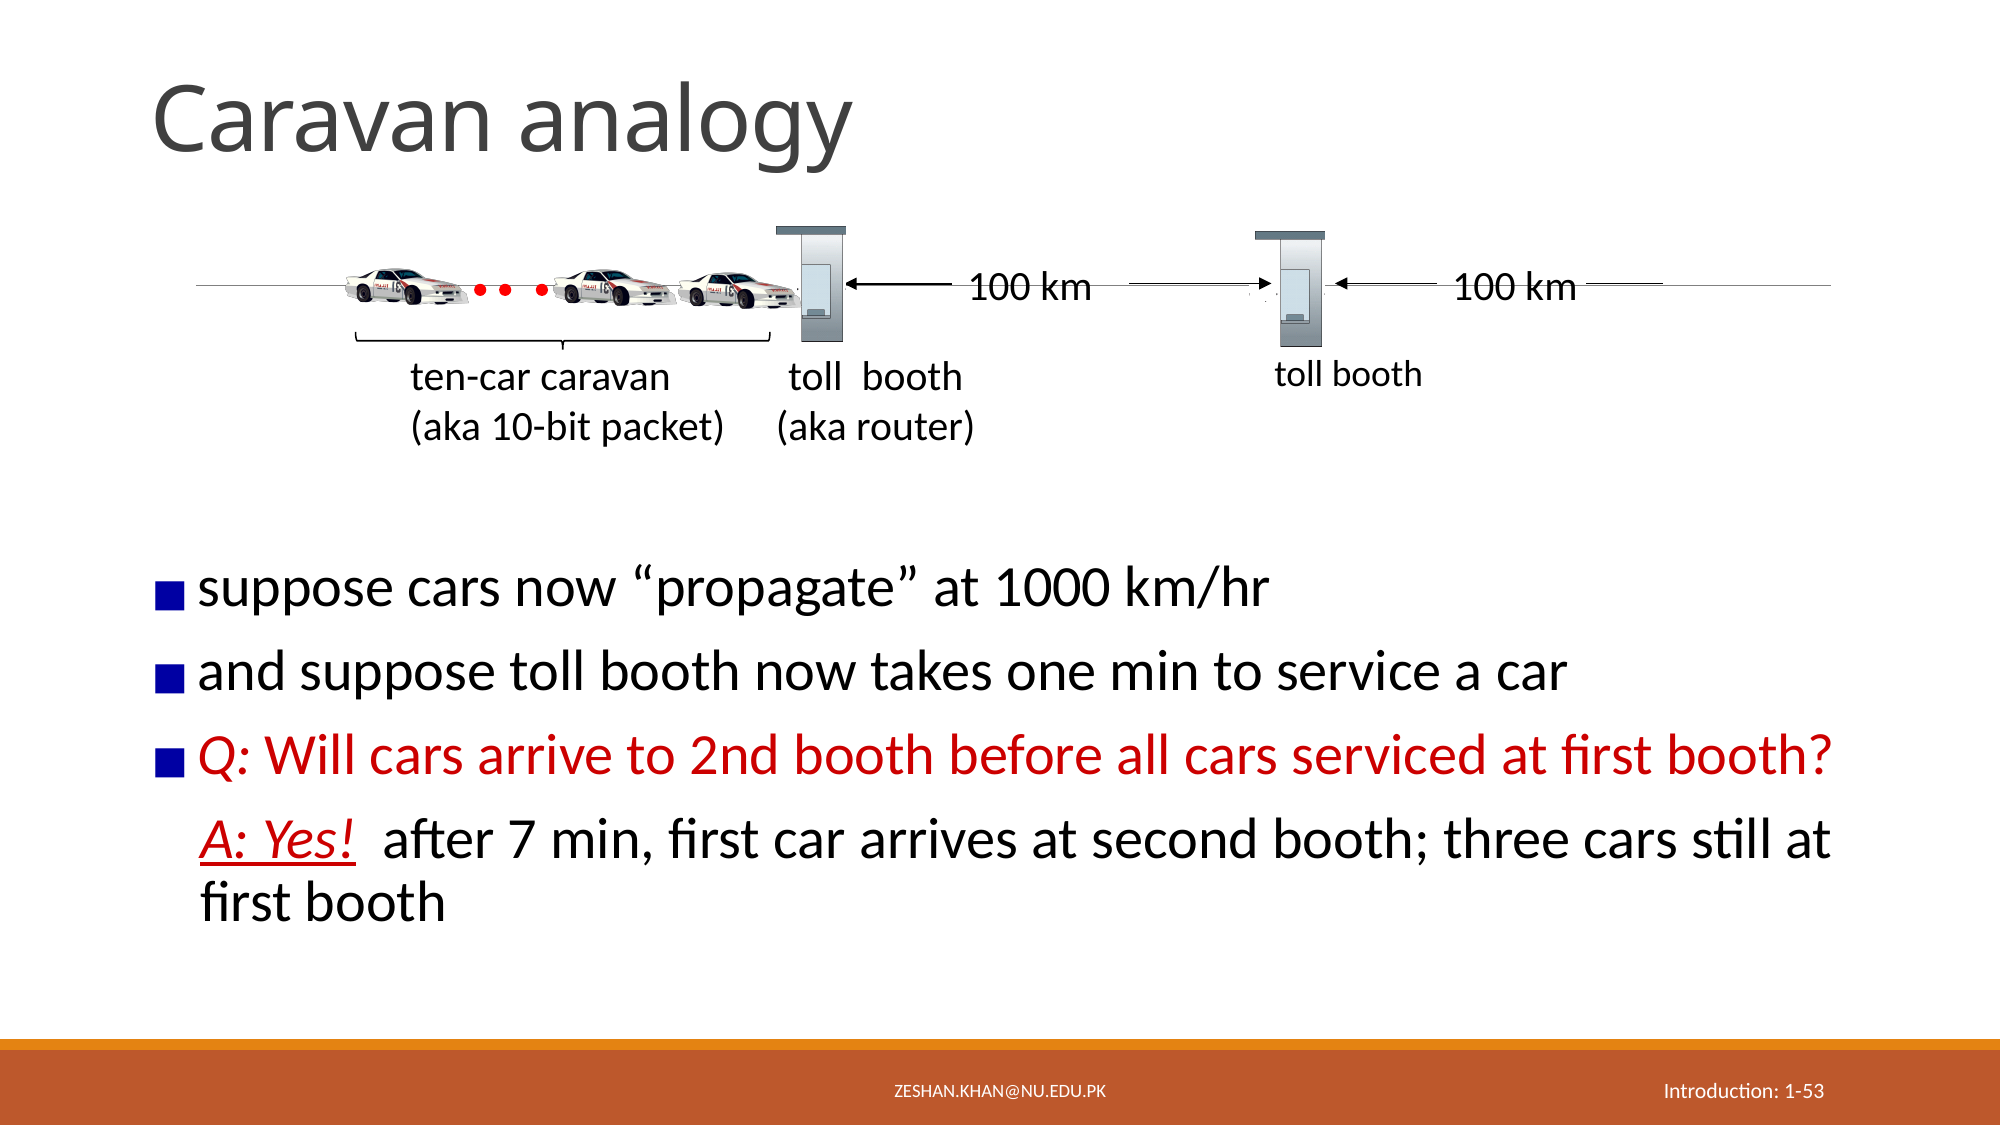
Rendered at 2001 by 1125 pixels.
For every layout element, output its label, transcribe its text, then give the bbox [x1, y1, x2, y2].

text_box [1248, 222, 1326, 352]
text_box [535, 283, 549, 296]
text_box 100 km [1078, 250, 1130, 316]
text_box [683, 232, 1069, 459]
text_box ten-car caravan (aka 10-bit packet) [395, 341, 680, 456]
title Caravan analogy [135, 47, 1861, 195]
picture [678, 272, 803, 309]
text_box [355, 331, 680, 350]
text_box suppose cars now “propagate” at 1000 km/hr and suppose toll booth now takes one min to service a car Q: Will cars arrive to 2nd booth before all cars serviced at first booth? [135, 549, 1861, 821]
picture [345, 267, 470, 305]
footer zeshan.khan@nu.edu.pk [604, 1059, 1396, 1120]
text_box A: Yes! after 7 min, first car arrives at second booth; three cars still at first booth [184, 800, 1932, 1042]
picture [552, 268, 677, 306]
text_box 100 km [1534, 250, 1615, 316]
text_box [769, 217, 846, 347]
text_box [1173, 232, 1524, 403]
text_box [499, 283, 512, 296]
slide_number Introduction: 1-53 [1624, 1059, 1840, 1120]
text_box [477, 283, 487, 296]
